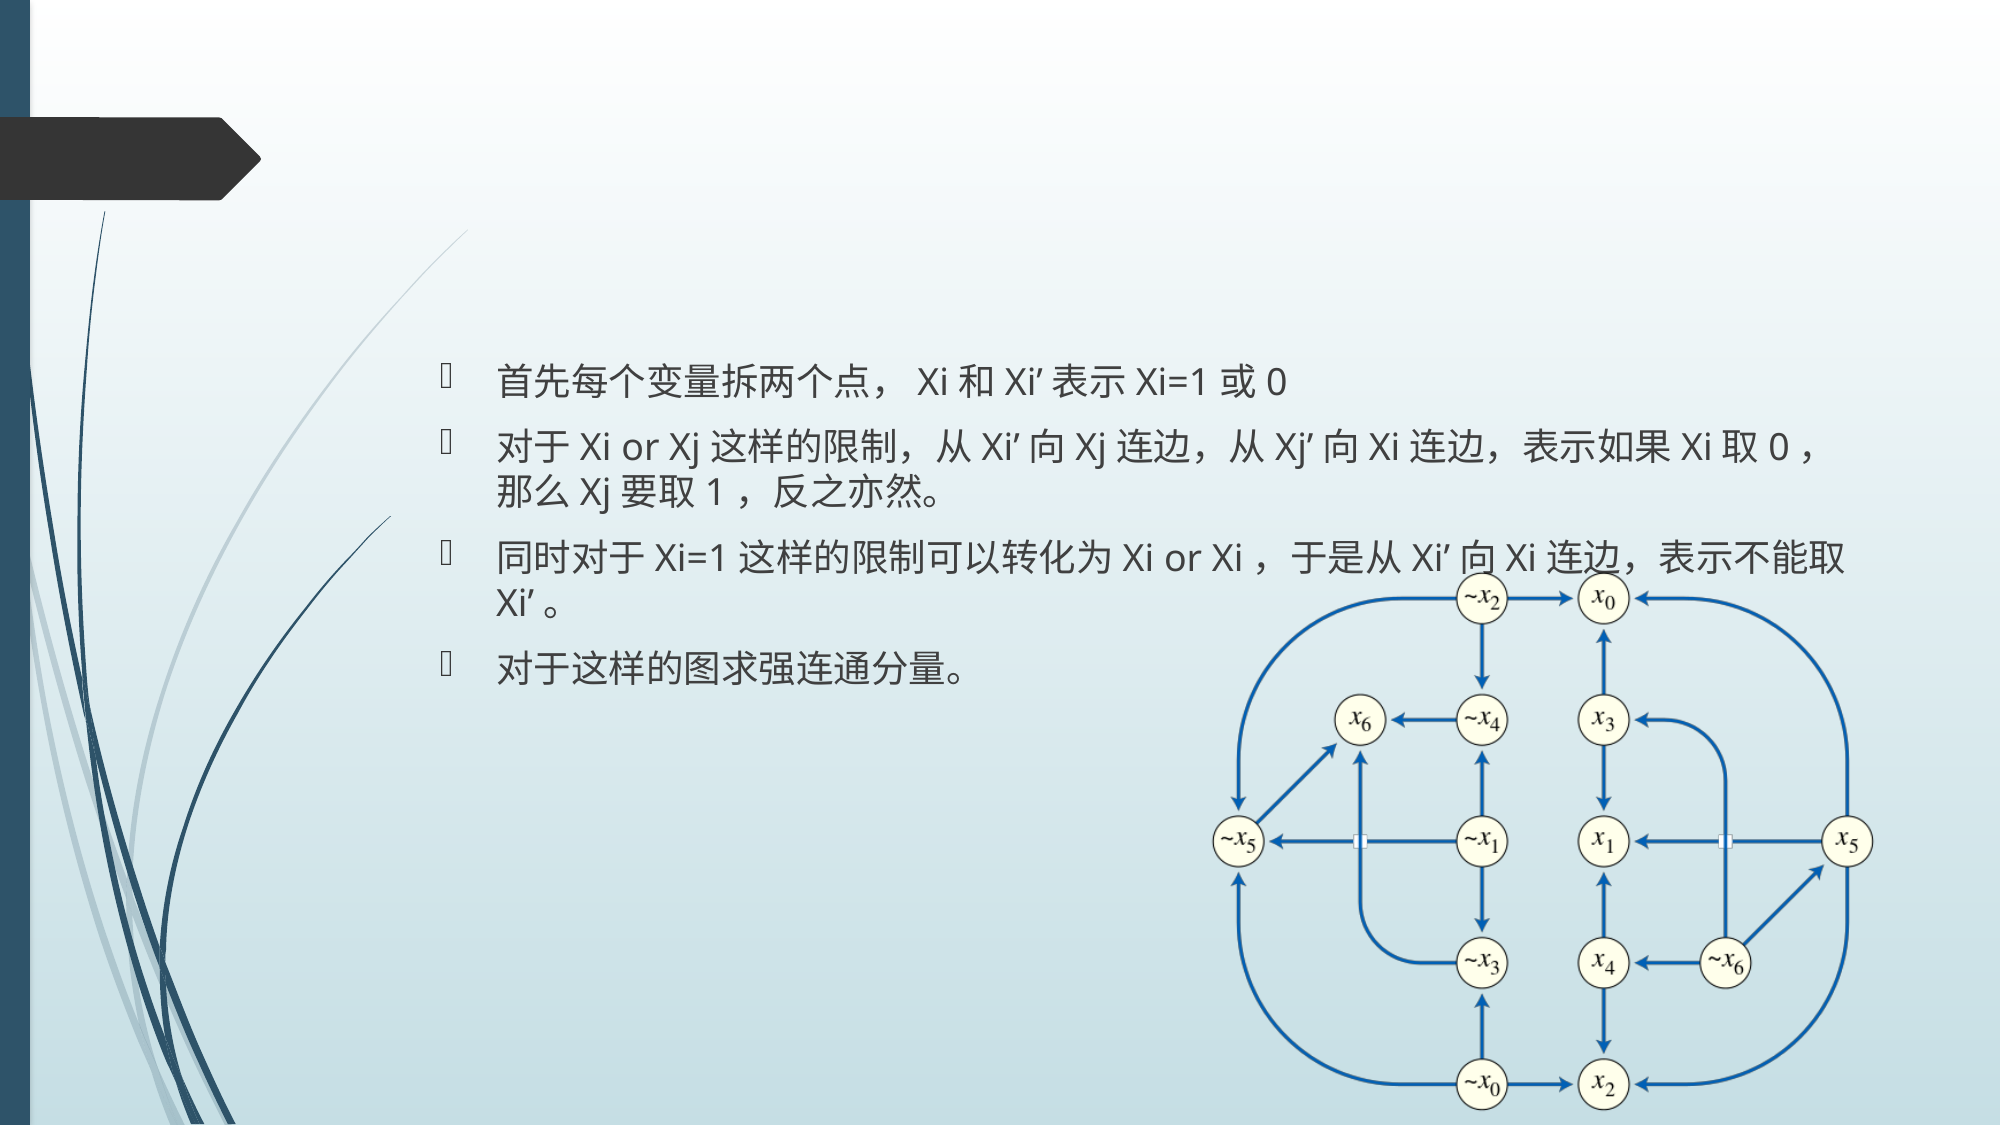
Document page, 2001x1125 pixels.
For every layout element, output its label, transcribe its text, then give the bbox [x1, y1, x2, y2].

picture [1198, 557, 1888, 1125]
list 首先每个变量拆两个点，Xi和Xi’表示Xi=1或0 对于Xi or Xj这样的限制，从Xi’向Xj连边，从Xj’向Xi连边，表示如果Xi取0，那么Xj要取1，反之亦然。 同时对于Xi=1这样的限制可以转化为Xi or Xi，于是从Xi’向Xi连边，表示不能取Xi’。 对于这样的图求强连通分量。 [424, 350, 1888, 970]
